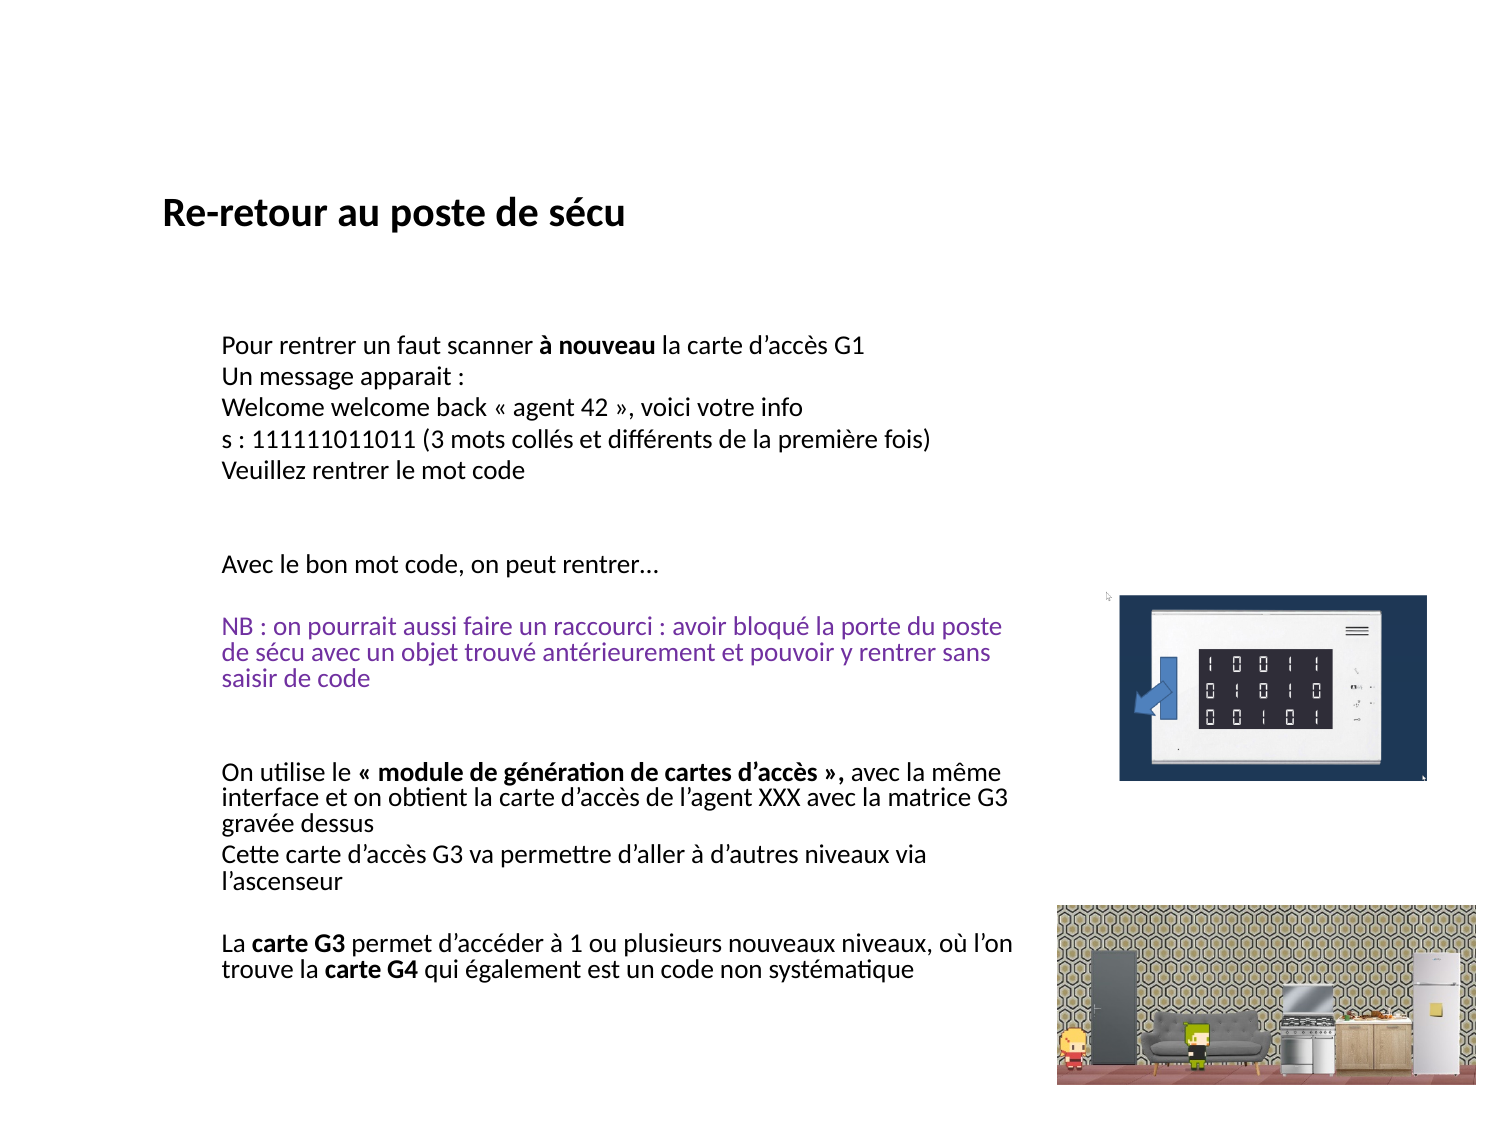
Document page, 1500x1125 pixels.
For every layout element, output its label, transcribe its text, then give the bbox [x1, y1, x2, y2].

picture [1104, 589, 1434, 784]
title Re-retour au poste de sécu [147, 149, 1048, 242]
list Pour rentrer un faut scanner à nouveau la carte d’accès G1 Un message apparait : Welcome welcome back « agent 42 », voici votre info s : 111111011011 (3 mots collés et différents de la première fois) Veuillez rentrer le mot code Avec le bon mot code, on peut rentrer… NB : on pourrait aussi faire un raccourci : avoir bloqué la porte du poste de sécu avec un objet trouvé antérieurement et pouvoir y rentrer sans saisir de code On utilise le « module de génération de cartes d’accès », avec la même interface et on obtient la carte d’accès de l’agent XXX avec la matrice G3 gravée dessus Cette carte d’accès G3 va permettre d’aller à d’autres niveaux via l’ascenseur La carte G3 permet d’accéder à 1 ou plusieurs nouveaux niveaux, où l’on trouve la carte G4 qui également est un code non systématique [206, 326, 1034, 1059]
picture [1056, 904, 1476, 1085]
